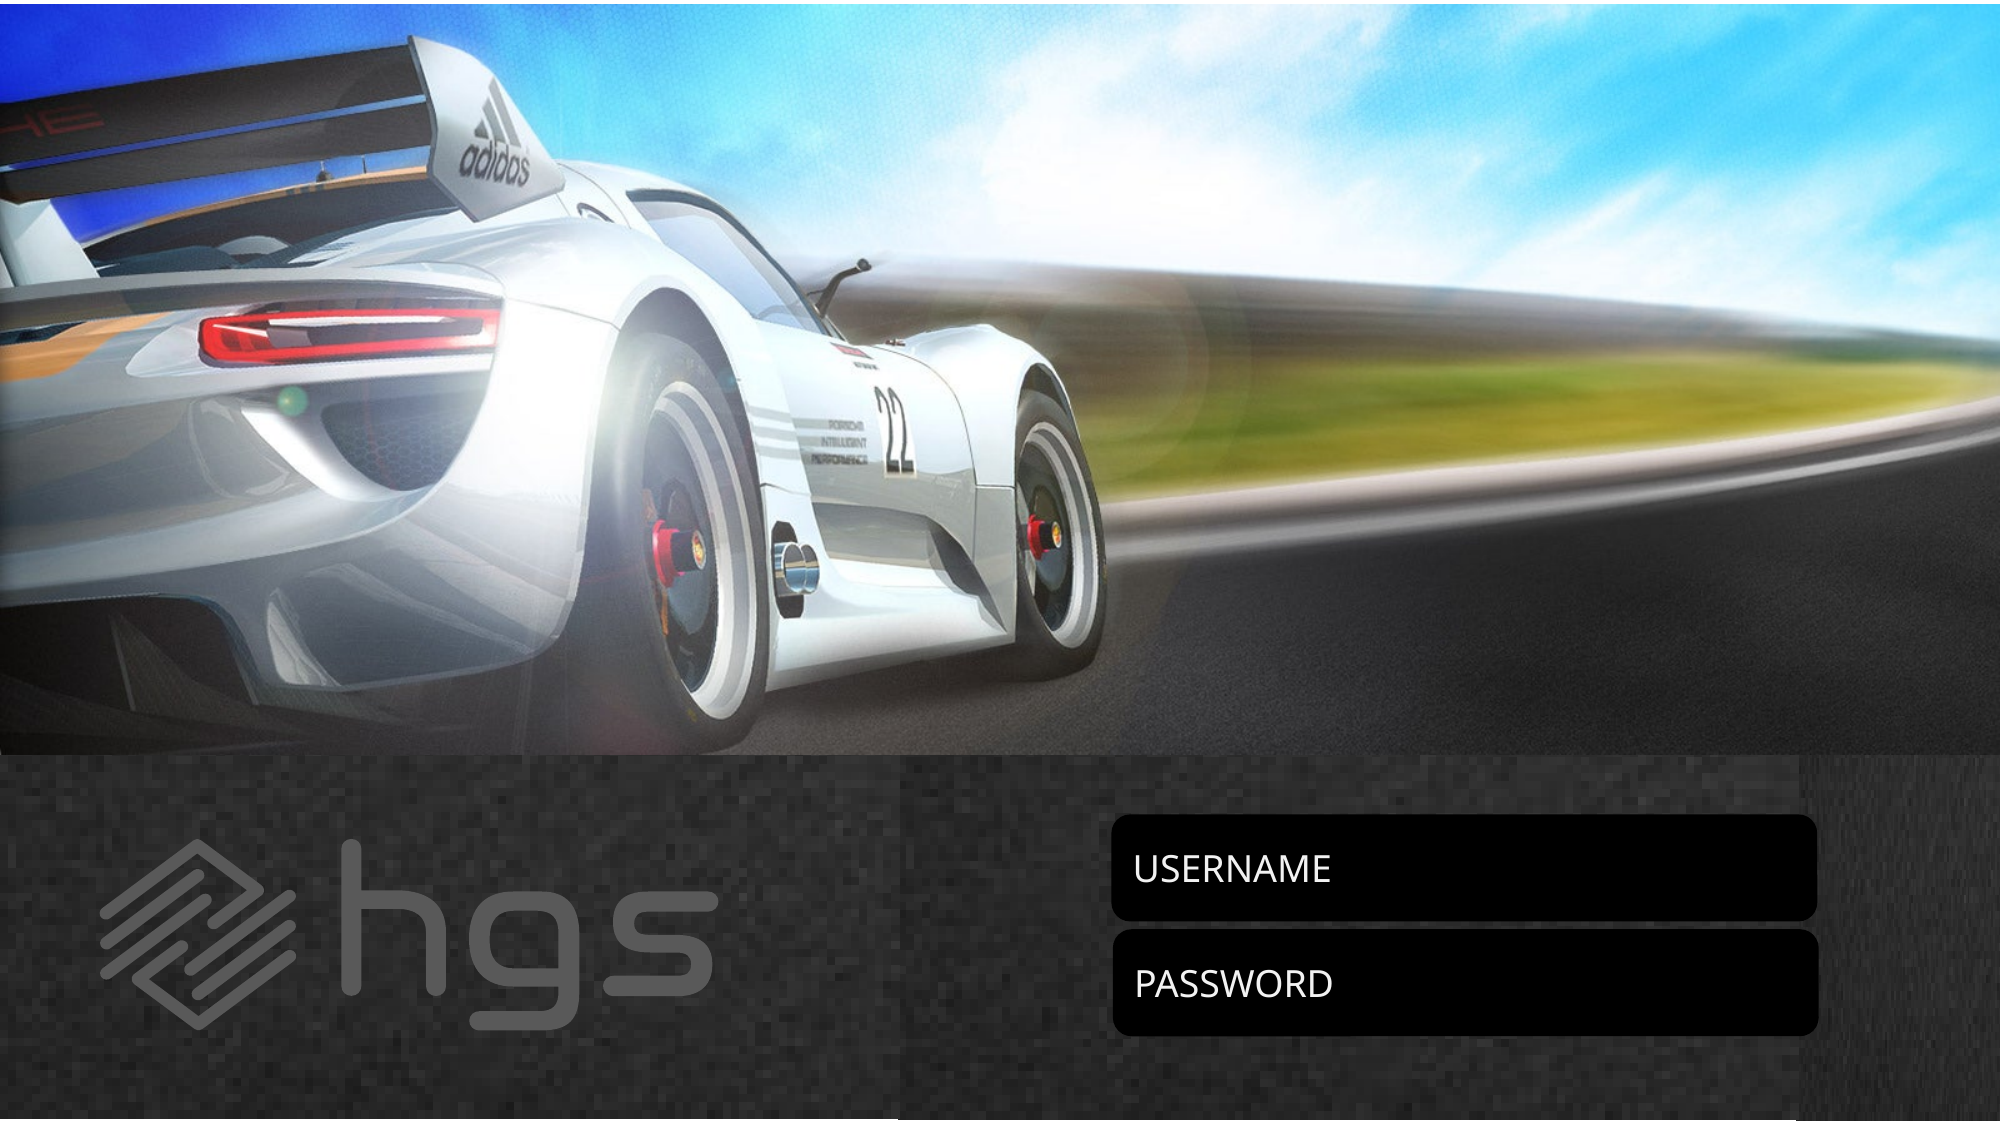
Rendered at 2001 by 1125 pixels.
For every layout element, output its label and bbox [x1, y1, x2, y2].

picture [0, 3, 2000, 1122]
text_box [99, 838, 719, 1031]
